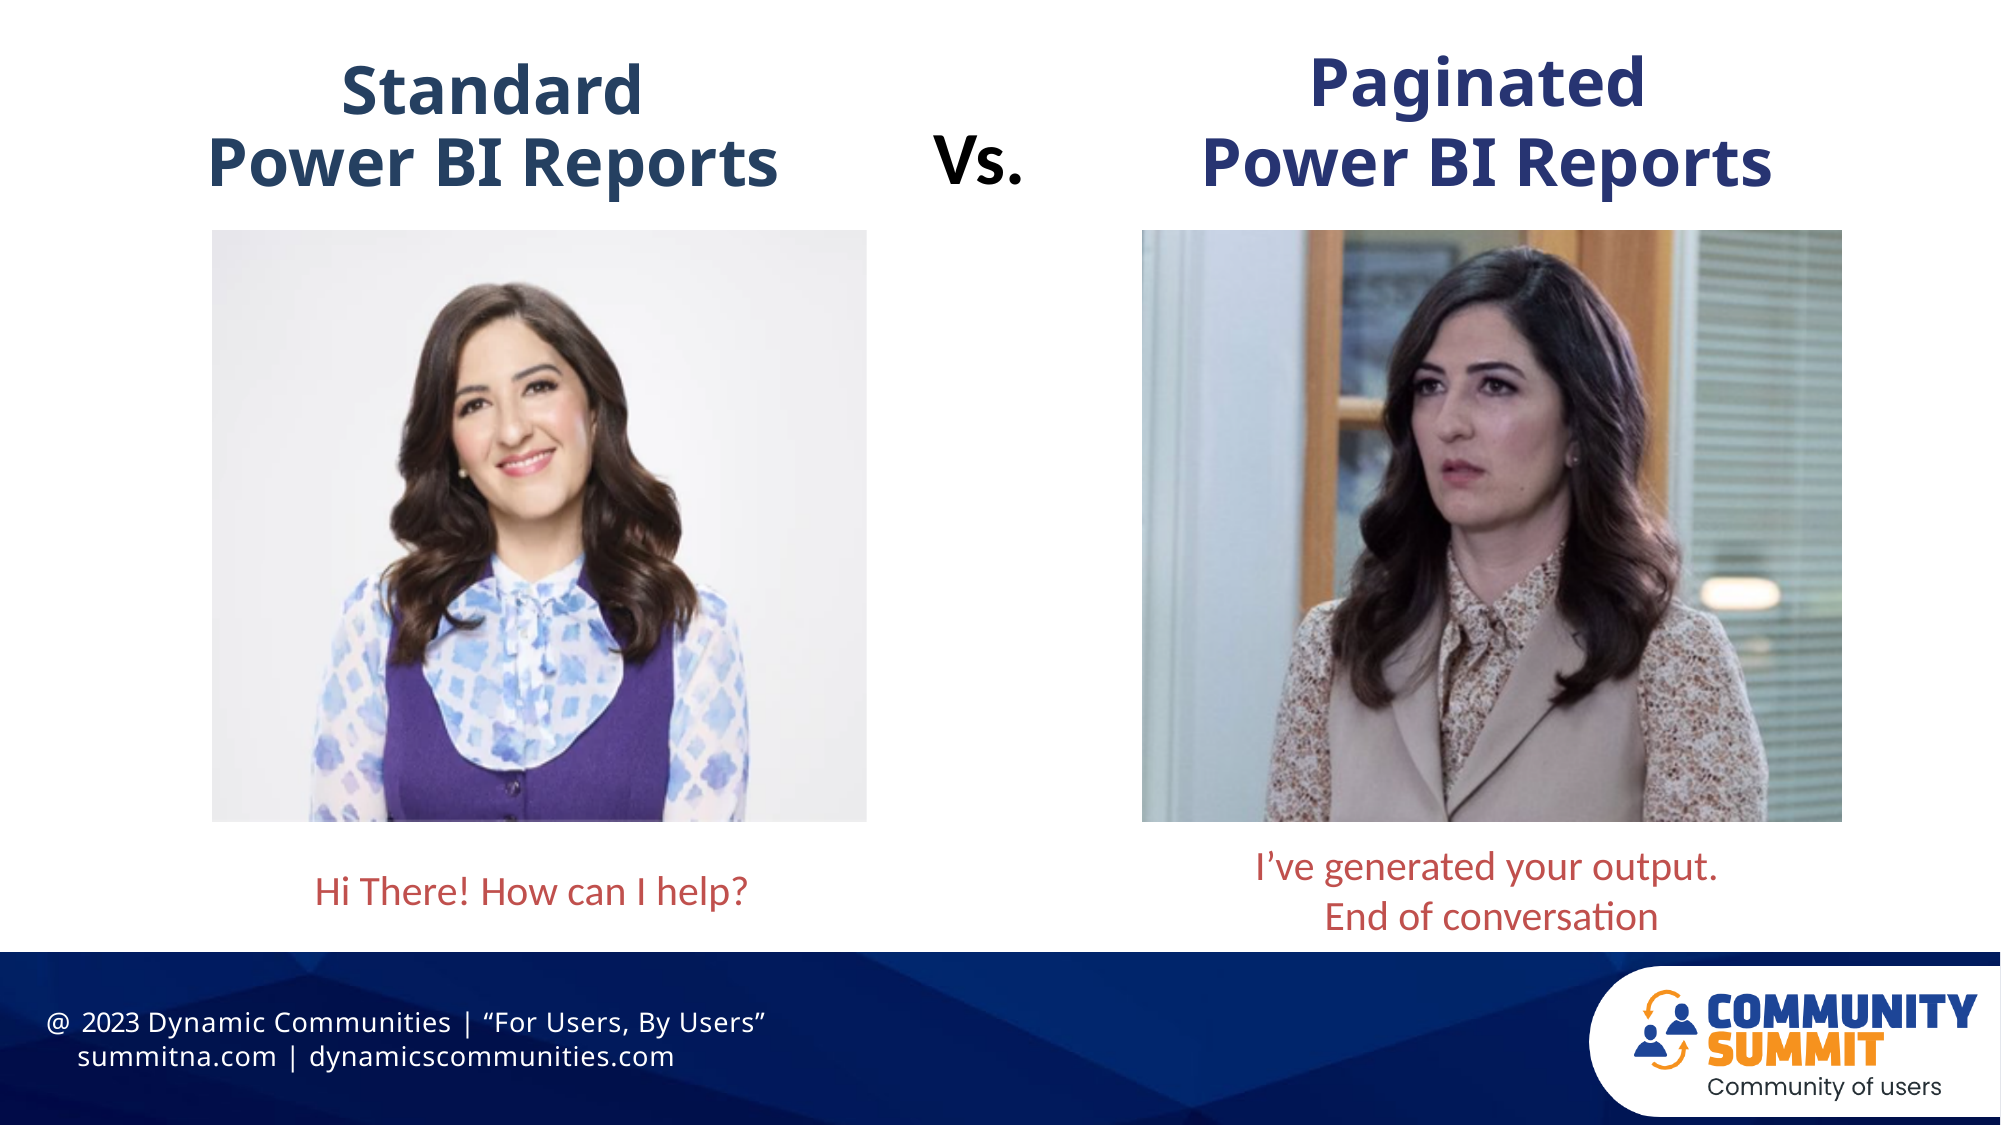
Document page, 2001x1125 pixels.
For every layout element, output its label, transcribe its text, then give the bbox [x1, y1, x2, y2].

text_box Paginated Power BI Reports [1135, 39, 1840, 228]
text_box Vs. [919, 102, 1085, 207]
picture [1141, 230, 1842, 822]
picture [211, 230, 867, 822]
text_box Hi There! How can I help? [178, 856, 887, 922]
text_box Standard Power BI Reports [122, 33, 865, 225]
picture [0, 952, 2001, 1125]
text_box I’ve generated your output. End of conversation [1113, 831, 1870, 947]
